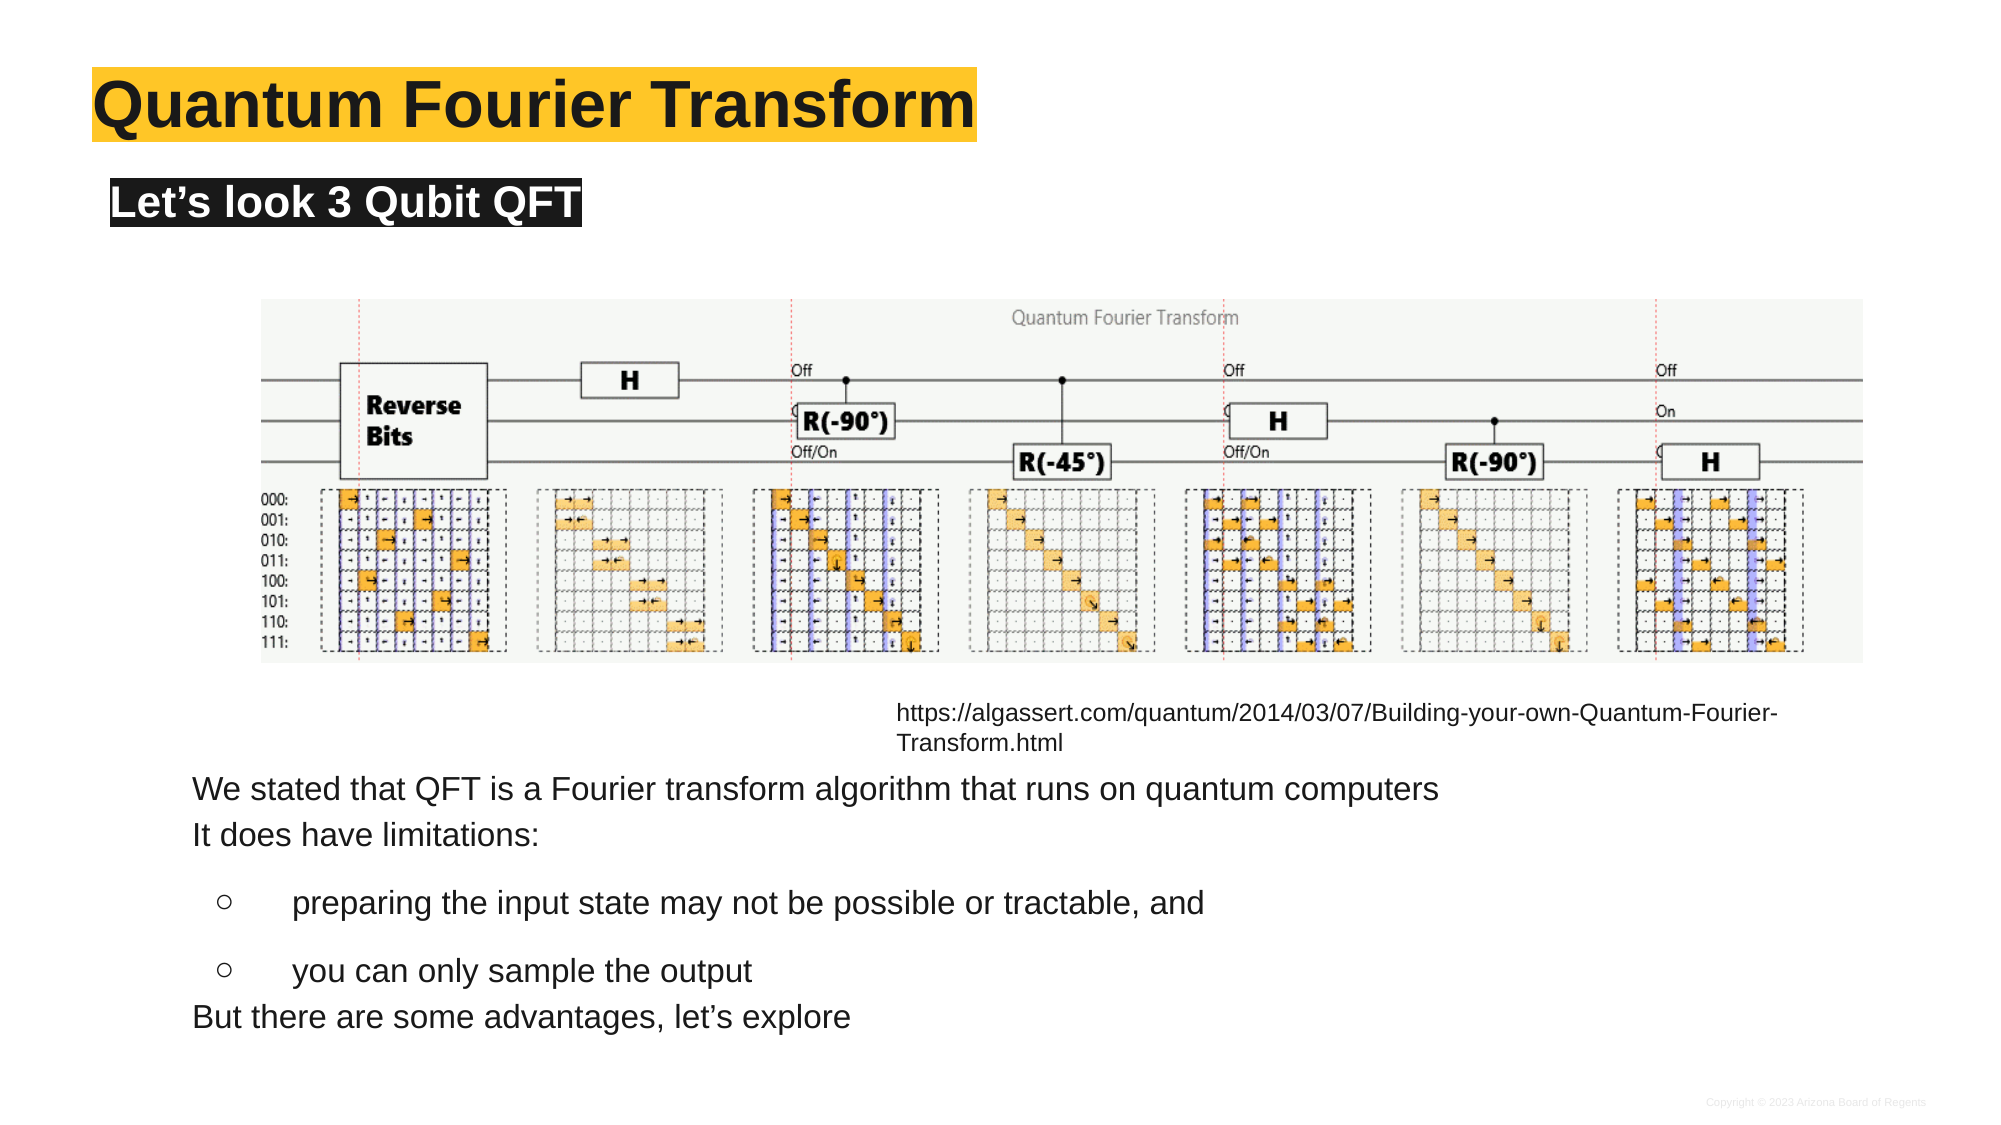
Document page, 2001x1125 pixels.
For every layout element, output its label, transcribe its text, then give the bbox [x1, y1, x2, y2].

title Quantum Fourier Transform [92, 69, 1932, 166]
text_box https://algassert.com/quantum/2014/03/07/Building-your-own-Quantum-Fourier-Transform.html [881, 689, 1910, 761]
picture [261, 299, 1863, 663]
subtitle Let’s look 3 Qubit QFT [92, 165, 1927, 228]
list We stated that QFT is a Fourier transform algorithm that runs on quantum computers It does have limitations: preparing the input state may not be possible or tractable, and you can only sample the output But there are some advantages, let’s explore [92, 761, 1926, 1056]
